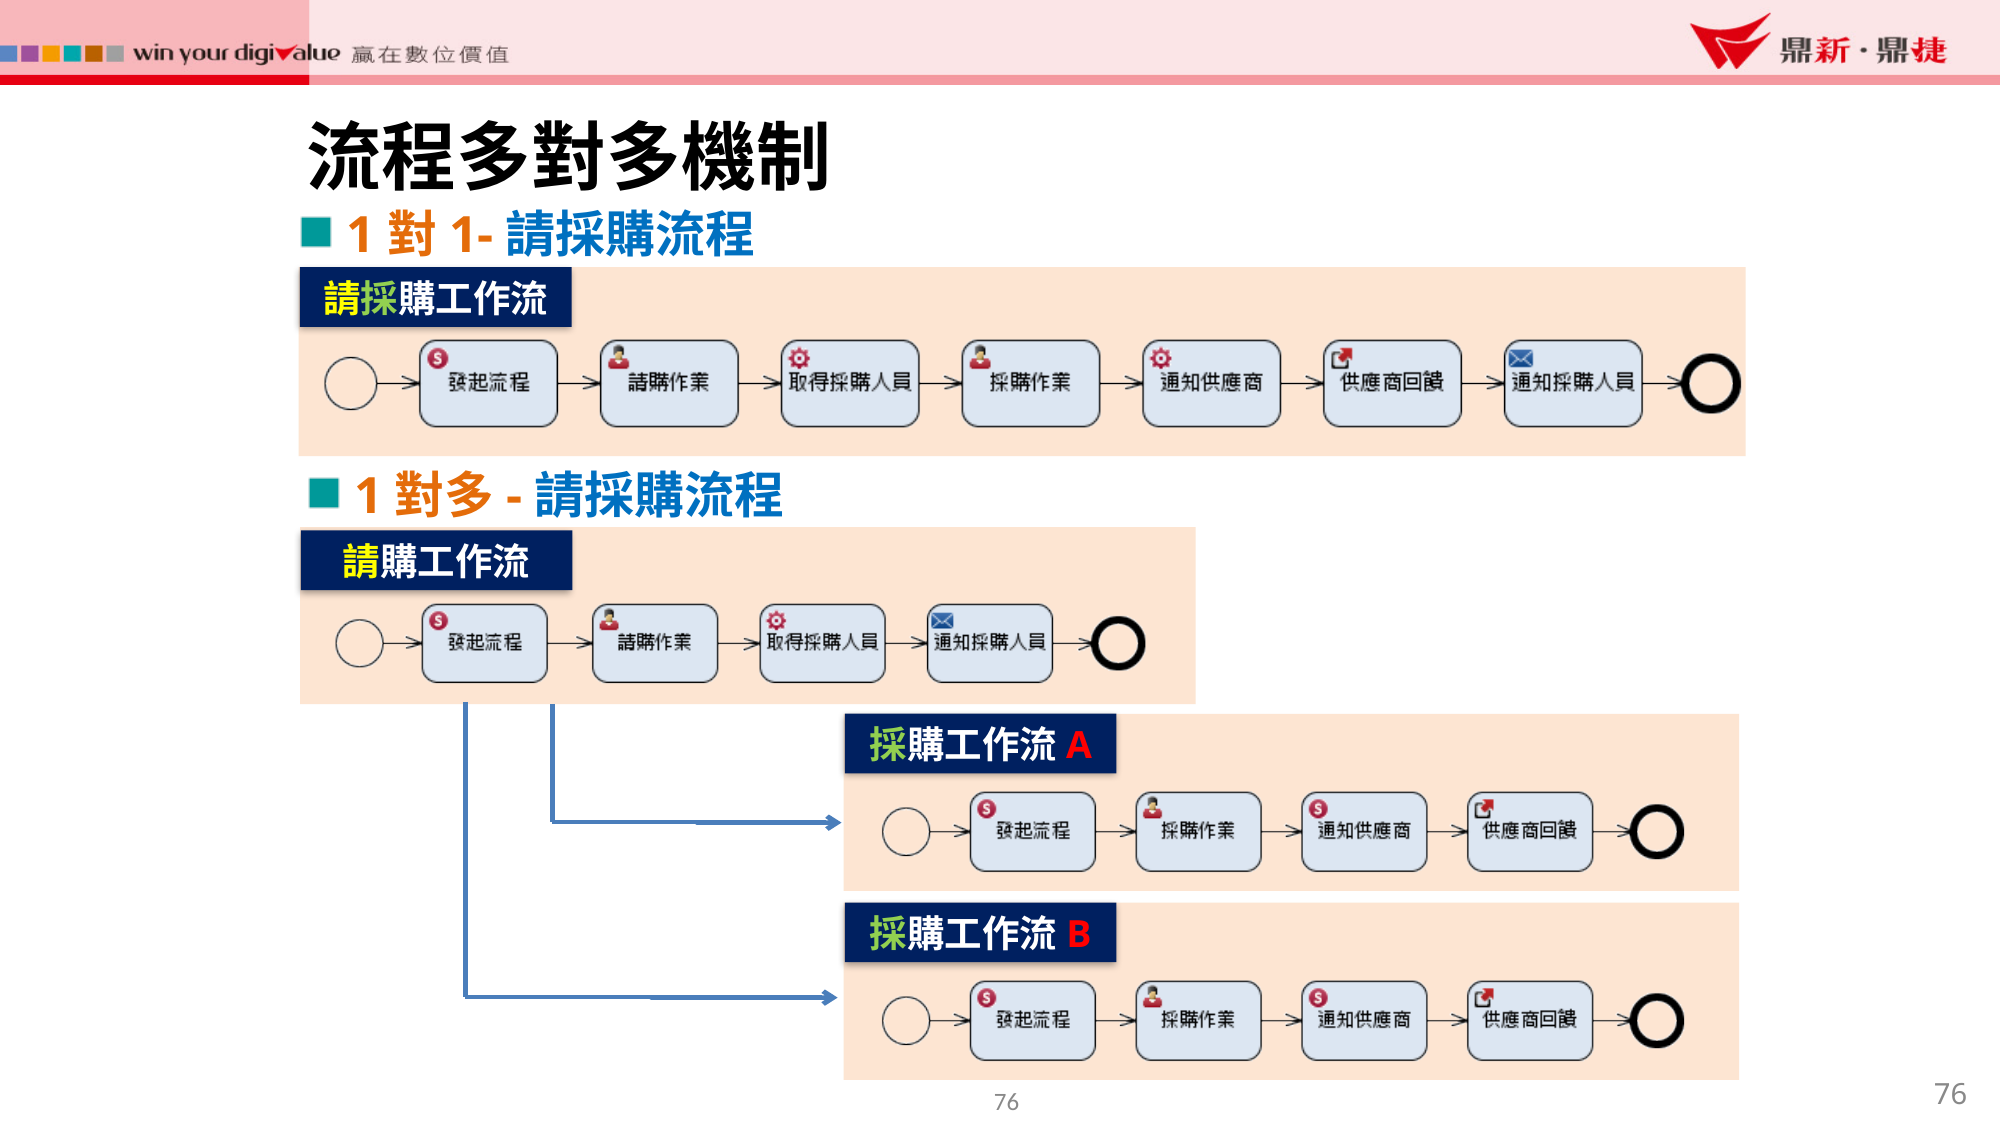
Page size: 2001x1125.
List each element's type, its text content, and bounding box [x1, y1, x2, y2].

picture [307, 476, 343, 512]
picture [0, 0, 2000, 85]
slide_number 76 [831, 1070, 1182, 1125]
text_box 流程多對多機制 [291, 101, 846, 207]
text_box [843, 902, 1740, 1082]
picture [299, 215, 335, 251]
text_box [296, 266, 1764, 457]
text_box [465, 701, 838, 998]
text_box 1對1-請採購流程 [285, 195, 771, 270]
text_box 76 [1897, 1065, 2000, 1125]
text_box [843, 713, 1740, 893]
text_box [299, 526, 1196, 708]
text_box 1對多-請採購流程 [292, 460, 800, 531]
